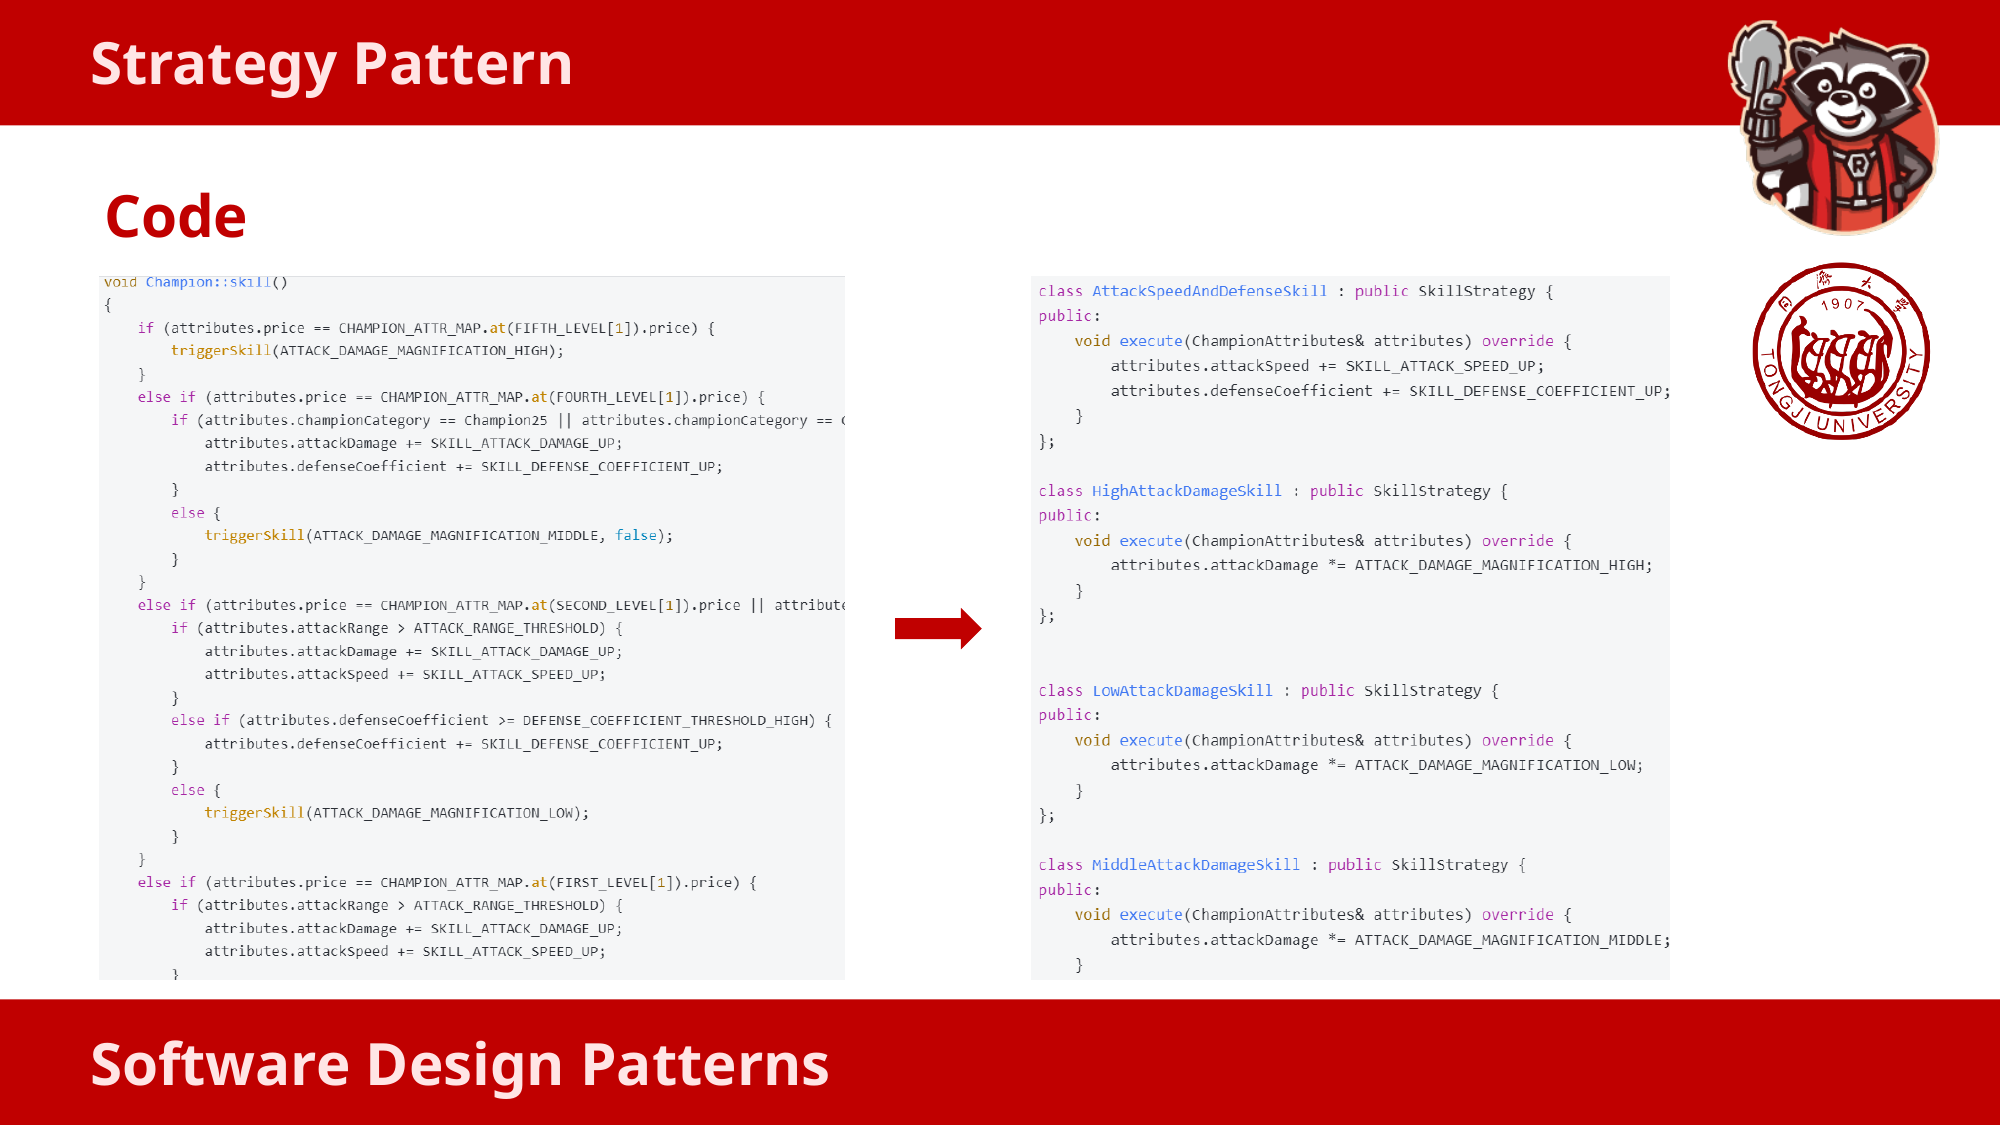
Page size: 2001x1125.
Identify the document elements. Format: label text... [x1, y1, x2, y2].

text_box Strategy Pattern [75, 18, 763, 104]
text_box [0, 0, 2000, 126]
text_box Software Design Patterns [75, 1019, 1092, 1104]
text_box [0, 998, 2000, 1125]
picture [1752, 254, 1936, 440]
text_box Code [89, 172, 727, 257]
text_box [895, 607, 982, 650]
picture [1031, 276, 1670, 980]
picture [1723, 19, 1948, 239]
picture [99, 276, 845, 980]
